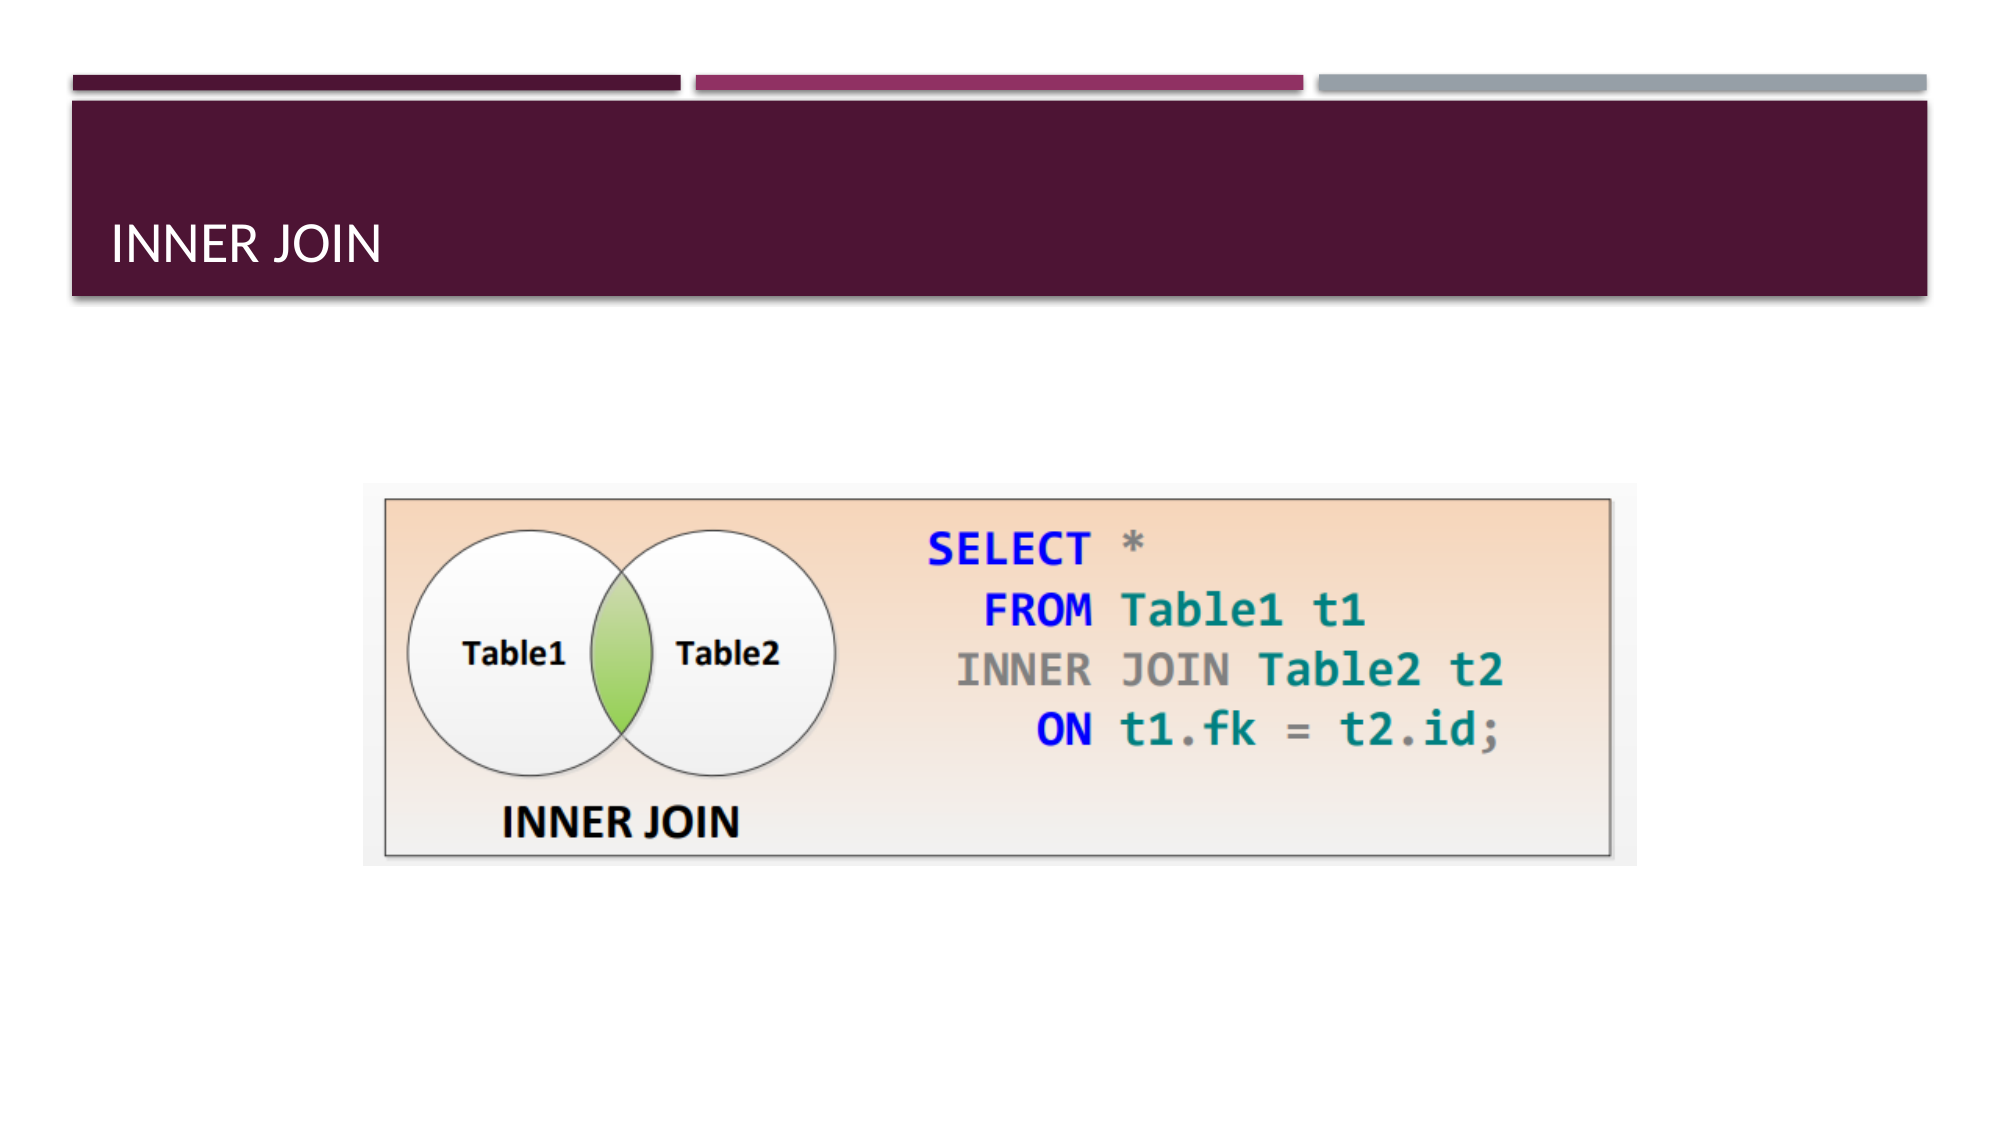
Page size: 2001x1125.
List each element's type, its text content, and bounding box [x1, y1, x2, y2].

title INNER JOIN [95, 115, 1905, 282]
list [362, 483, 1638, 866]
